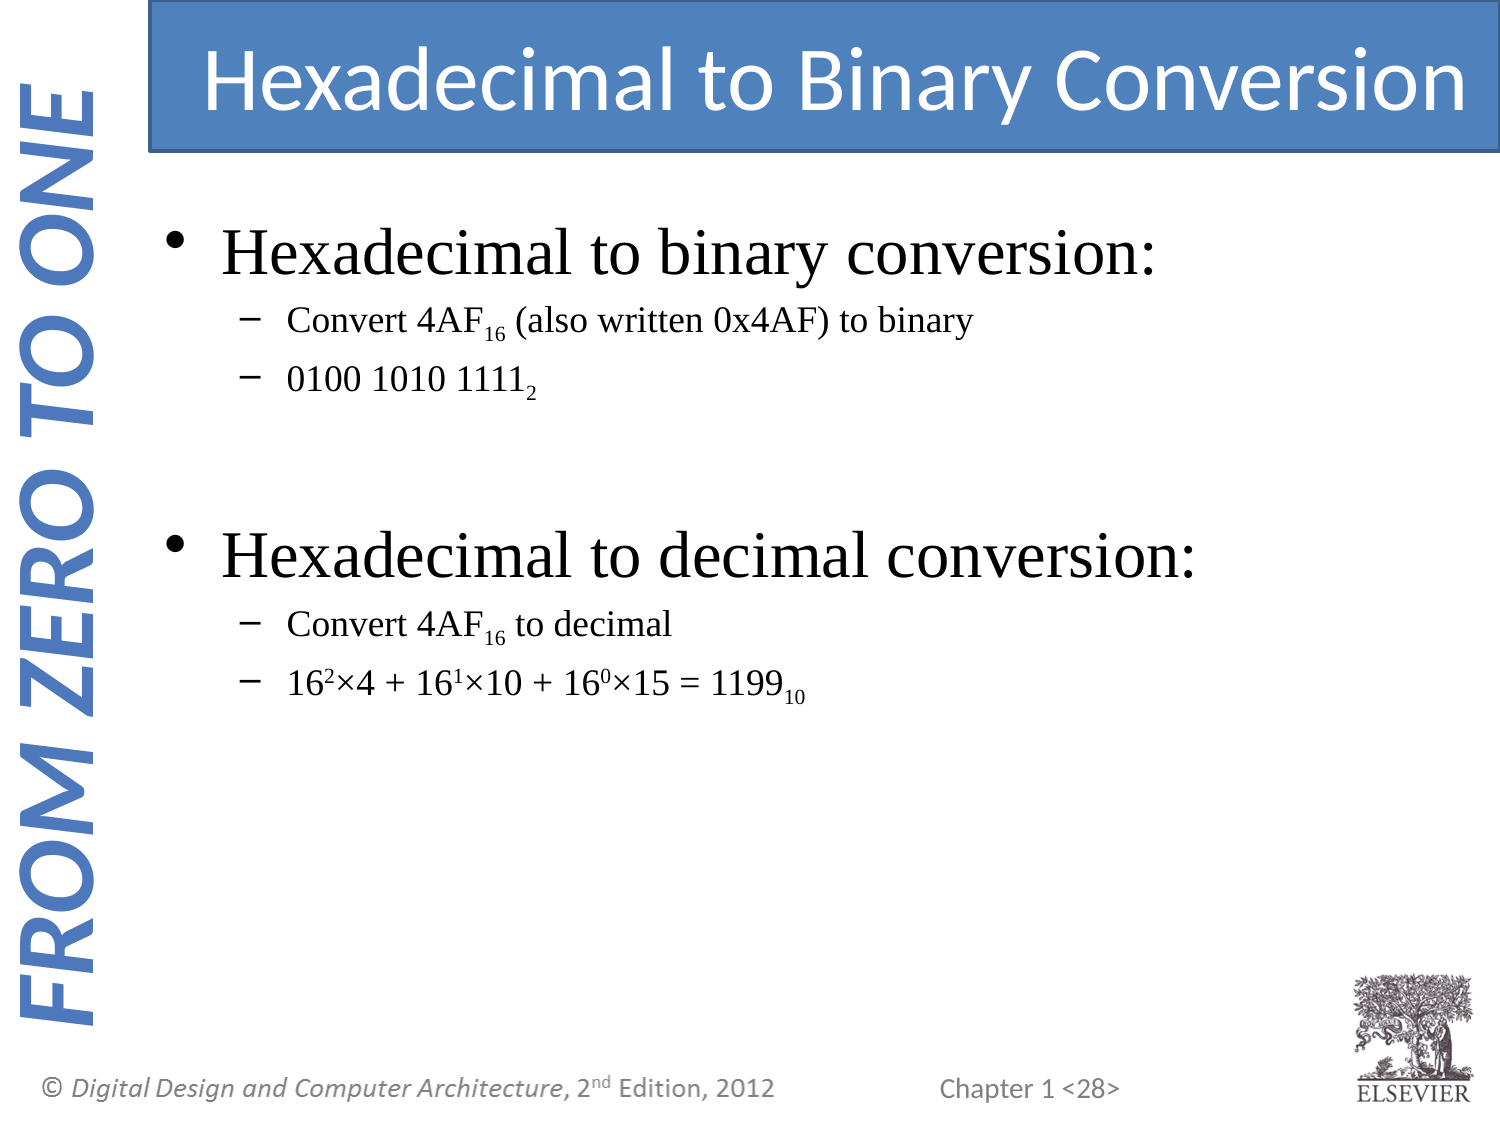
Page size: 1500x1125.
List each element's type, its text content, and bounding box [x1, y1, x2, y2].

text_box Hexadecimal to Binary Conversion [187, 11, 1488, 136]
text_box Hexadecimal to binary conversion: Convert 4AF16 (also written 0x4AF) to binary 0100 1010 11112 Hexadecimal to decimal conversion: Convert 4AF16 to decimal 162×4 + 161×10 + 160×15 = 119910 [150, 200, 1475, 1050]
picture [0, 0, 1500, 1125]
text_box [87, 174, 1413, 1025]
